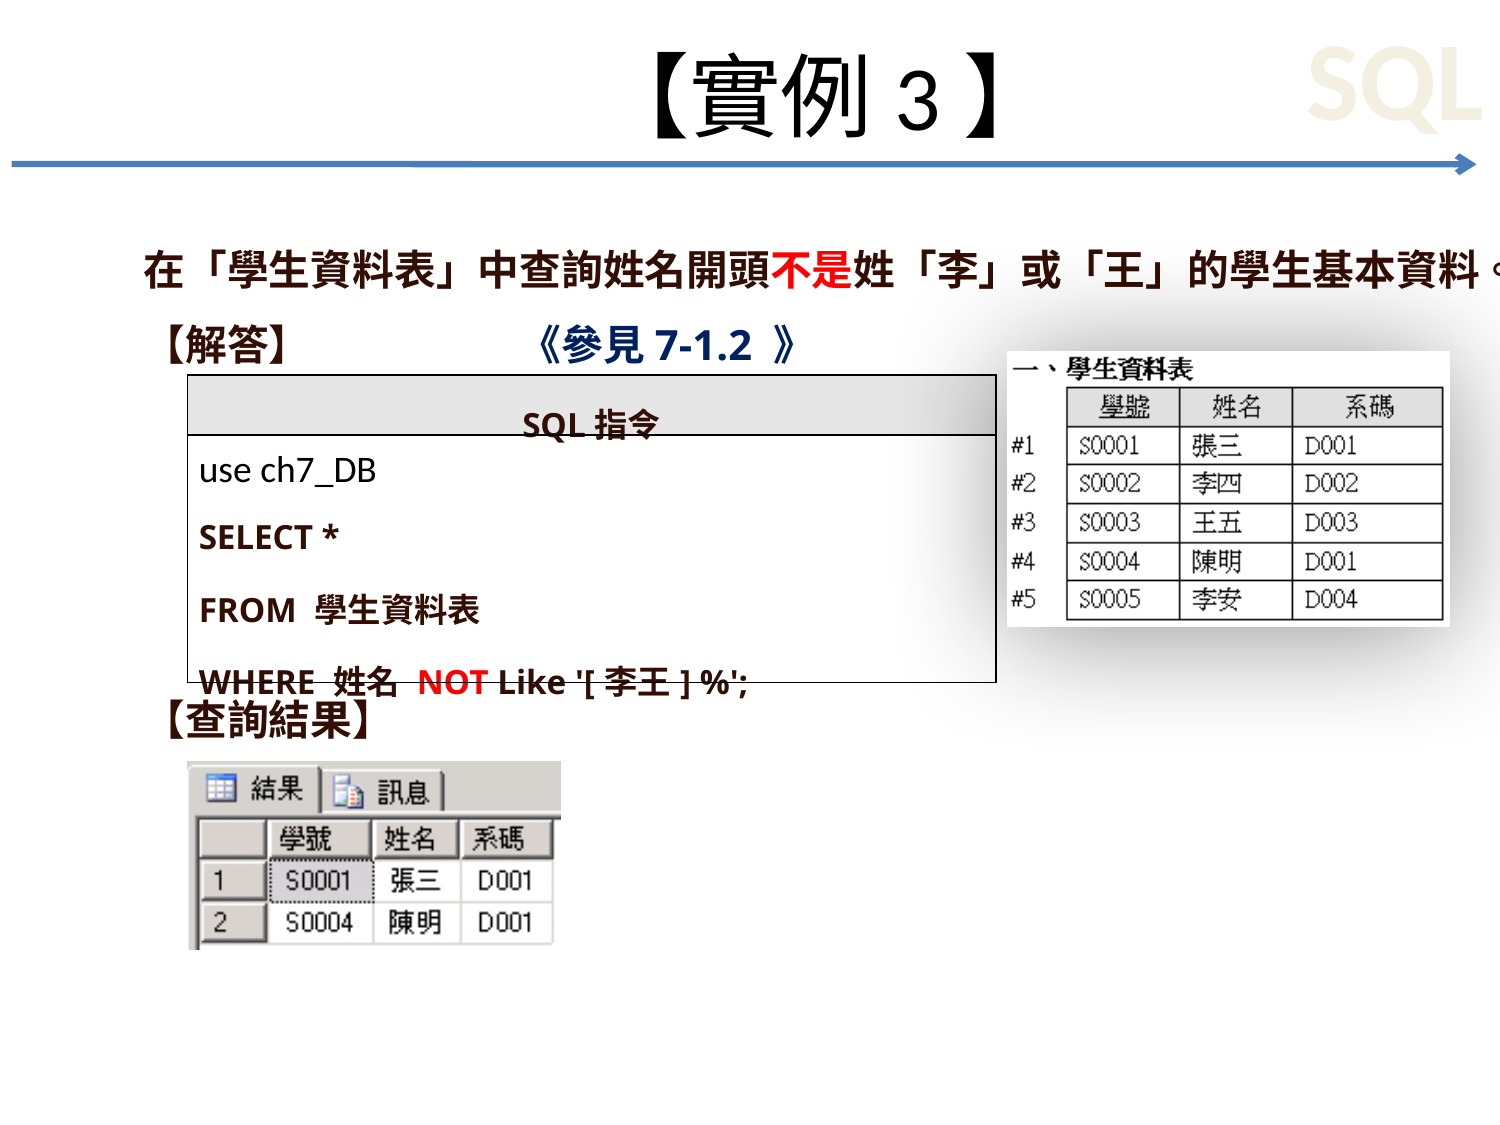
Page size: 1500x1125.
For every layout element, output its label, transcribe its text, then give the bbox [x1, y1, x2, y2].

table_cell use ch7_DB SELECT * FROM 學生資料表 WHERE 姓名 NOT Like '[李王] %'; [188, 436, 975, 682]
picture [1007, 351, 1451, 627]
title 【實例3】 [152, 0, 1500, 188]
text_box 在「學生資料表」中查詢姓名開頭不是姓「李」或「王」的學生基本資料。 【解答】 《參見7-1.2 》 【查詢結果】 [128, 210, 1500, 751]
table_header SQL指令 [188, 376, 933, 434]
picture [187, 761, 561, 950]
